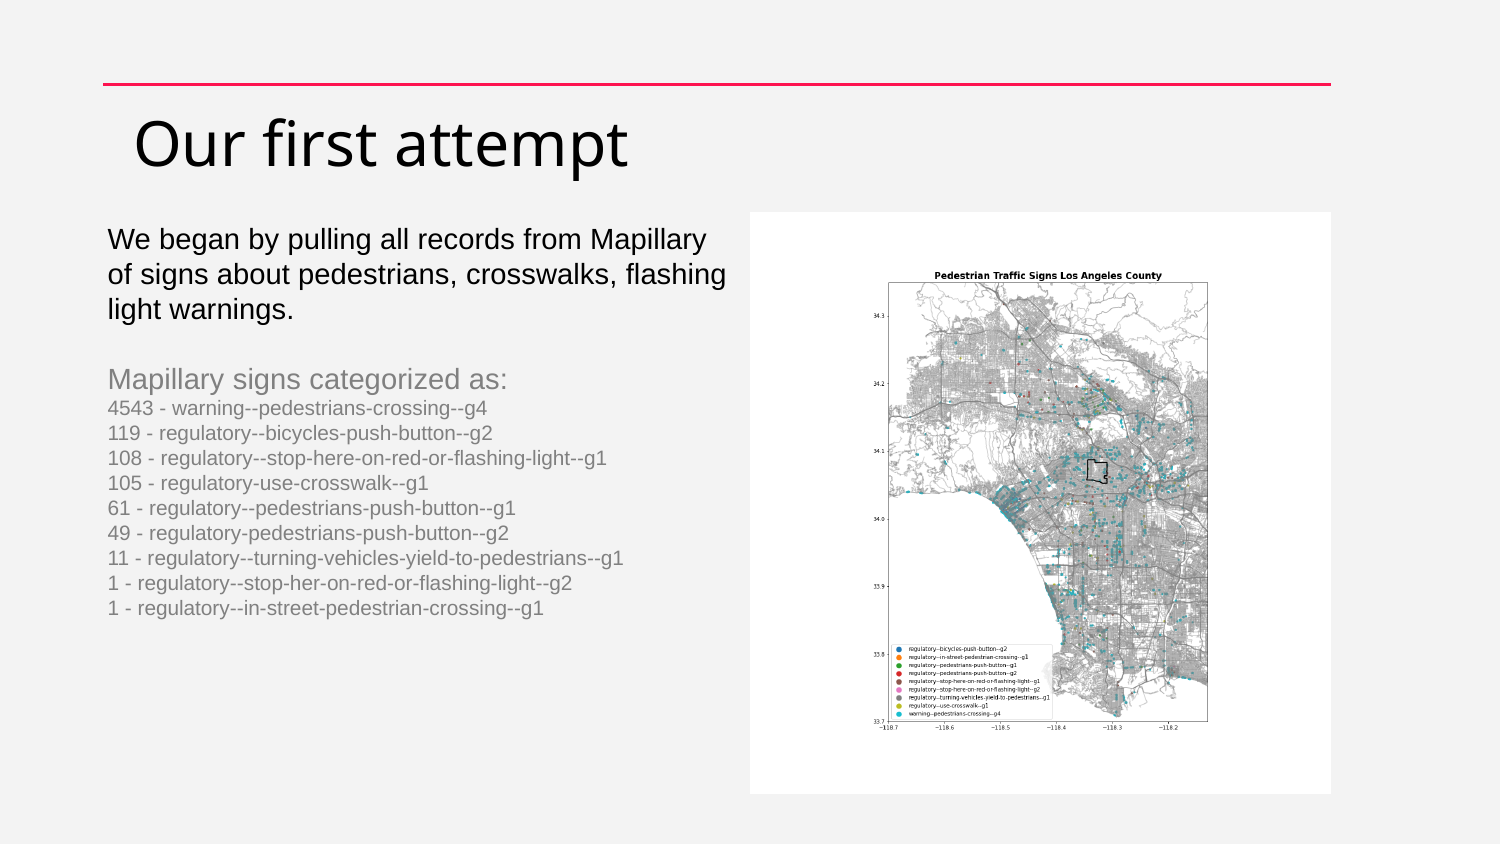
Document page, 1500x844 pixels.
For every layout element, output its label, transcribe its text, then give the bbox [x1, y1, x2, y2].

title Our first attempt [118, 93, 1224, 183]
text_box We began by pulling all records from Mapillary of signs about pedestrians, crosswalks, flashing light warnings. Mapillary signs categorized as: 4543 - warning--pedestrians-crossing--g4 119 - regulatory--bicycles-push-button--g2 108 - regulatory--stop-here-on-red-or-flashing-light--g1 105 - regulatory-use-crosswalk--g1 61 - regulatory--pedestrians-push-button--g1 49 - regulatory-pedestrians-push-button--g2 11 - regulatory--turning-vehicles-yield-to-pedestrians--g1 1 - regulatory--stop-her-on-red-or-flashing-light--g2 1 - regulatory--in-street-pedestrian-crossing--g1 [74, 212, 750, 816]
picture [749, 212, 1332, 794]
